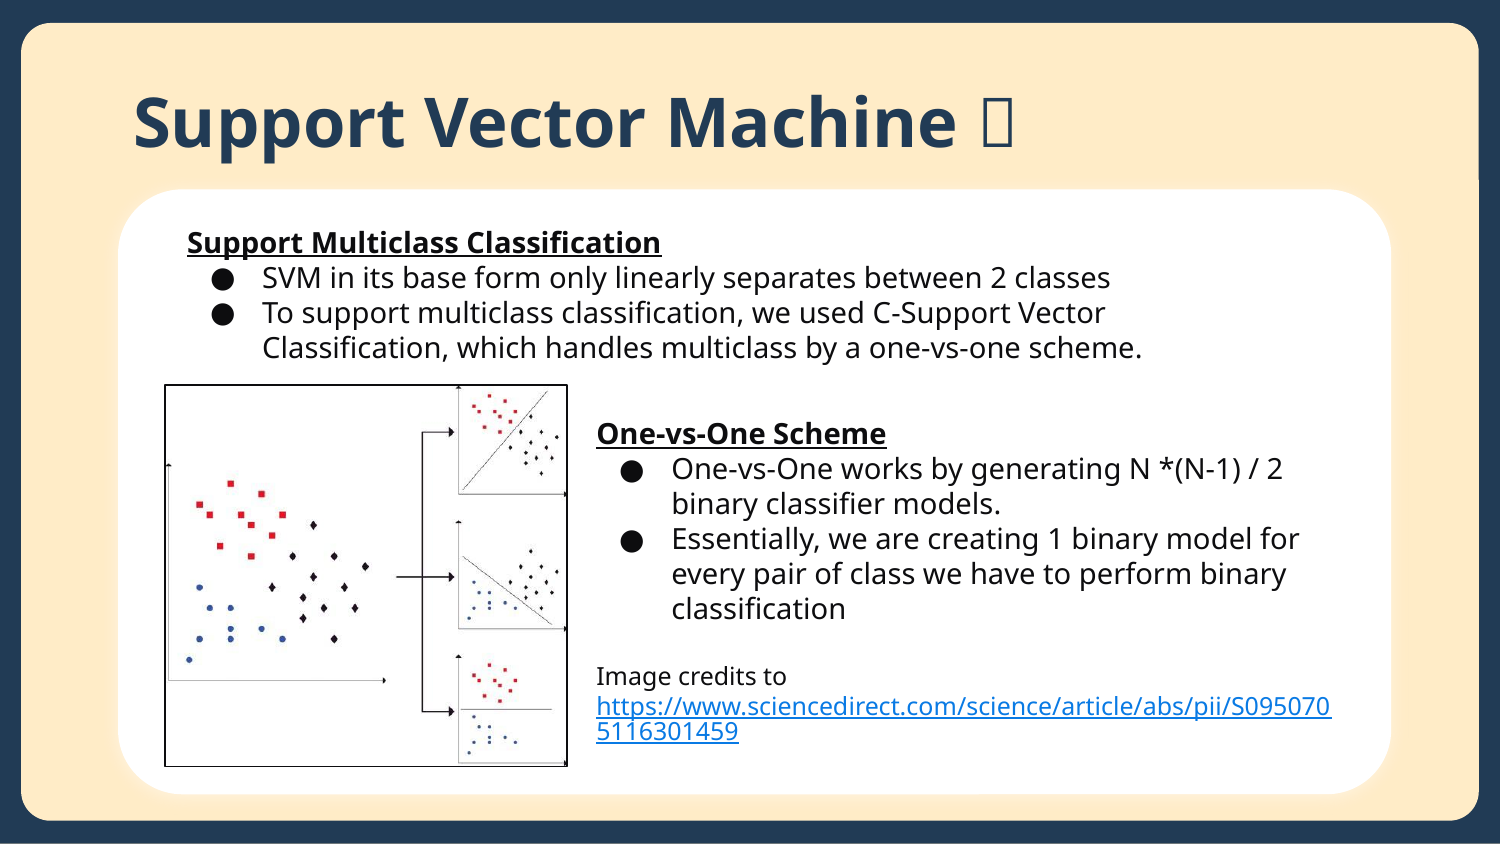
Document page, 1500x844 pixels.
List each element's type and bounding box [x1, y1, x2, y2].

text_box [0, 0, 1500, 844]
picture [165, 385, 567, 766]
